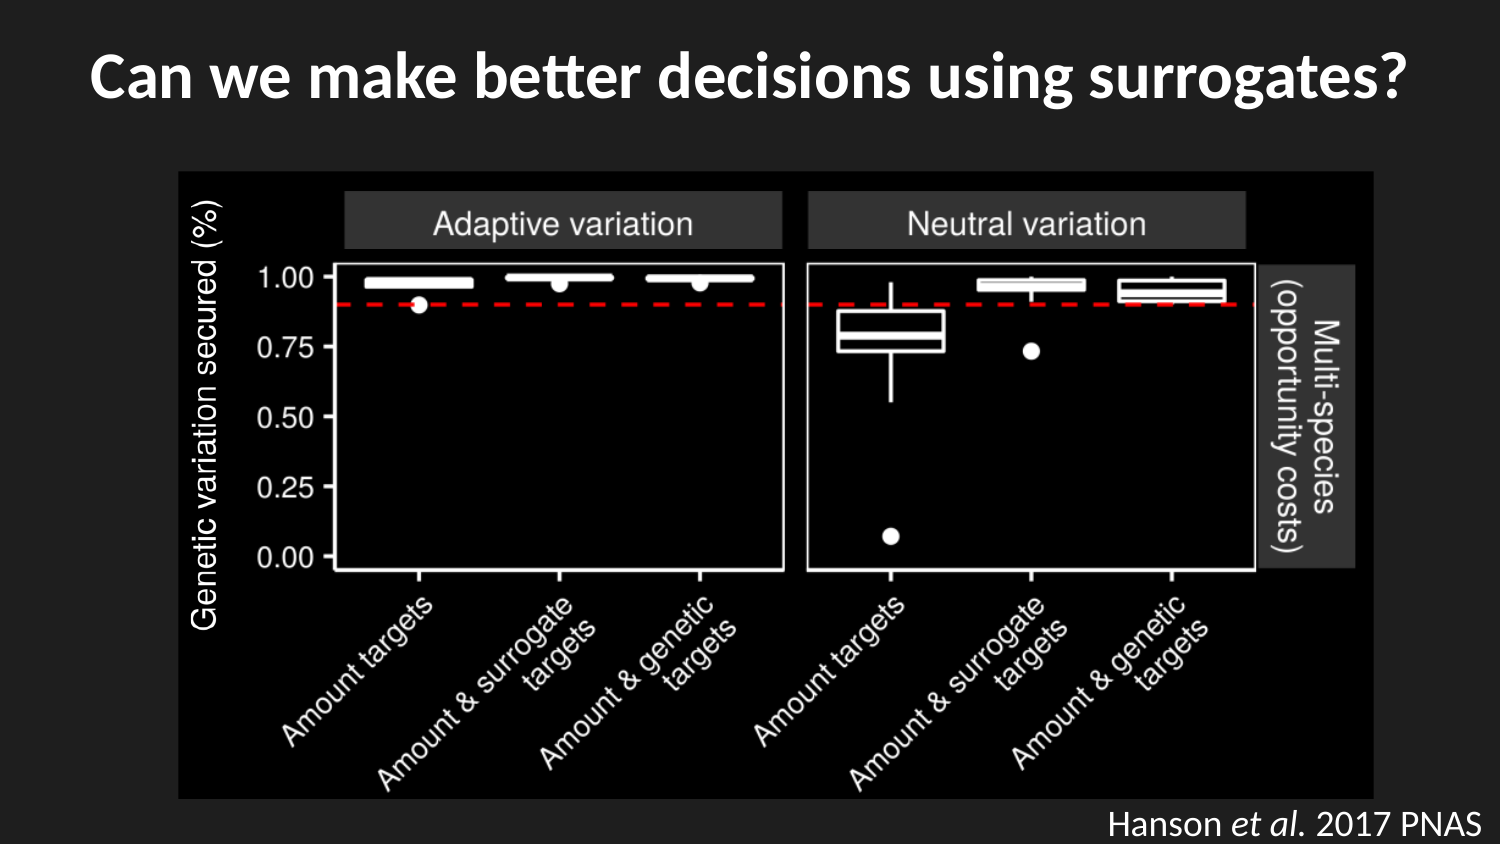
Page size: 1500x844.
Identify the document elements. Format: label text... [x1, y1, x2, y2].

text_box Can we make better decisions using surrogates? [11, 4, 1491, 139]
text_box [176, 169, 1376, 801]
text_box Hanson et al. 2017 PNAS [1092, 791, 1498, 844]
picture [190, 187, 1356, 816]
